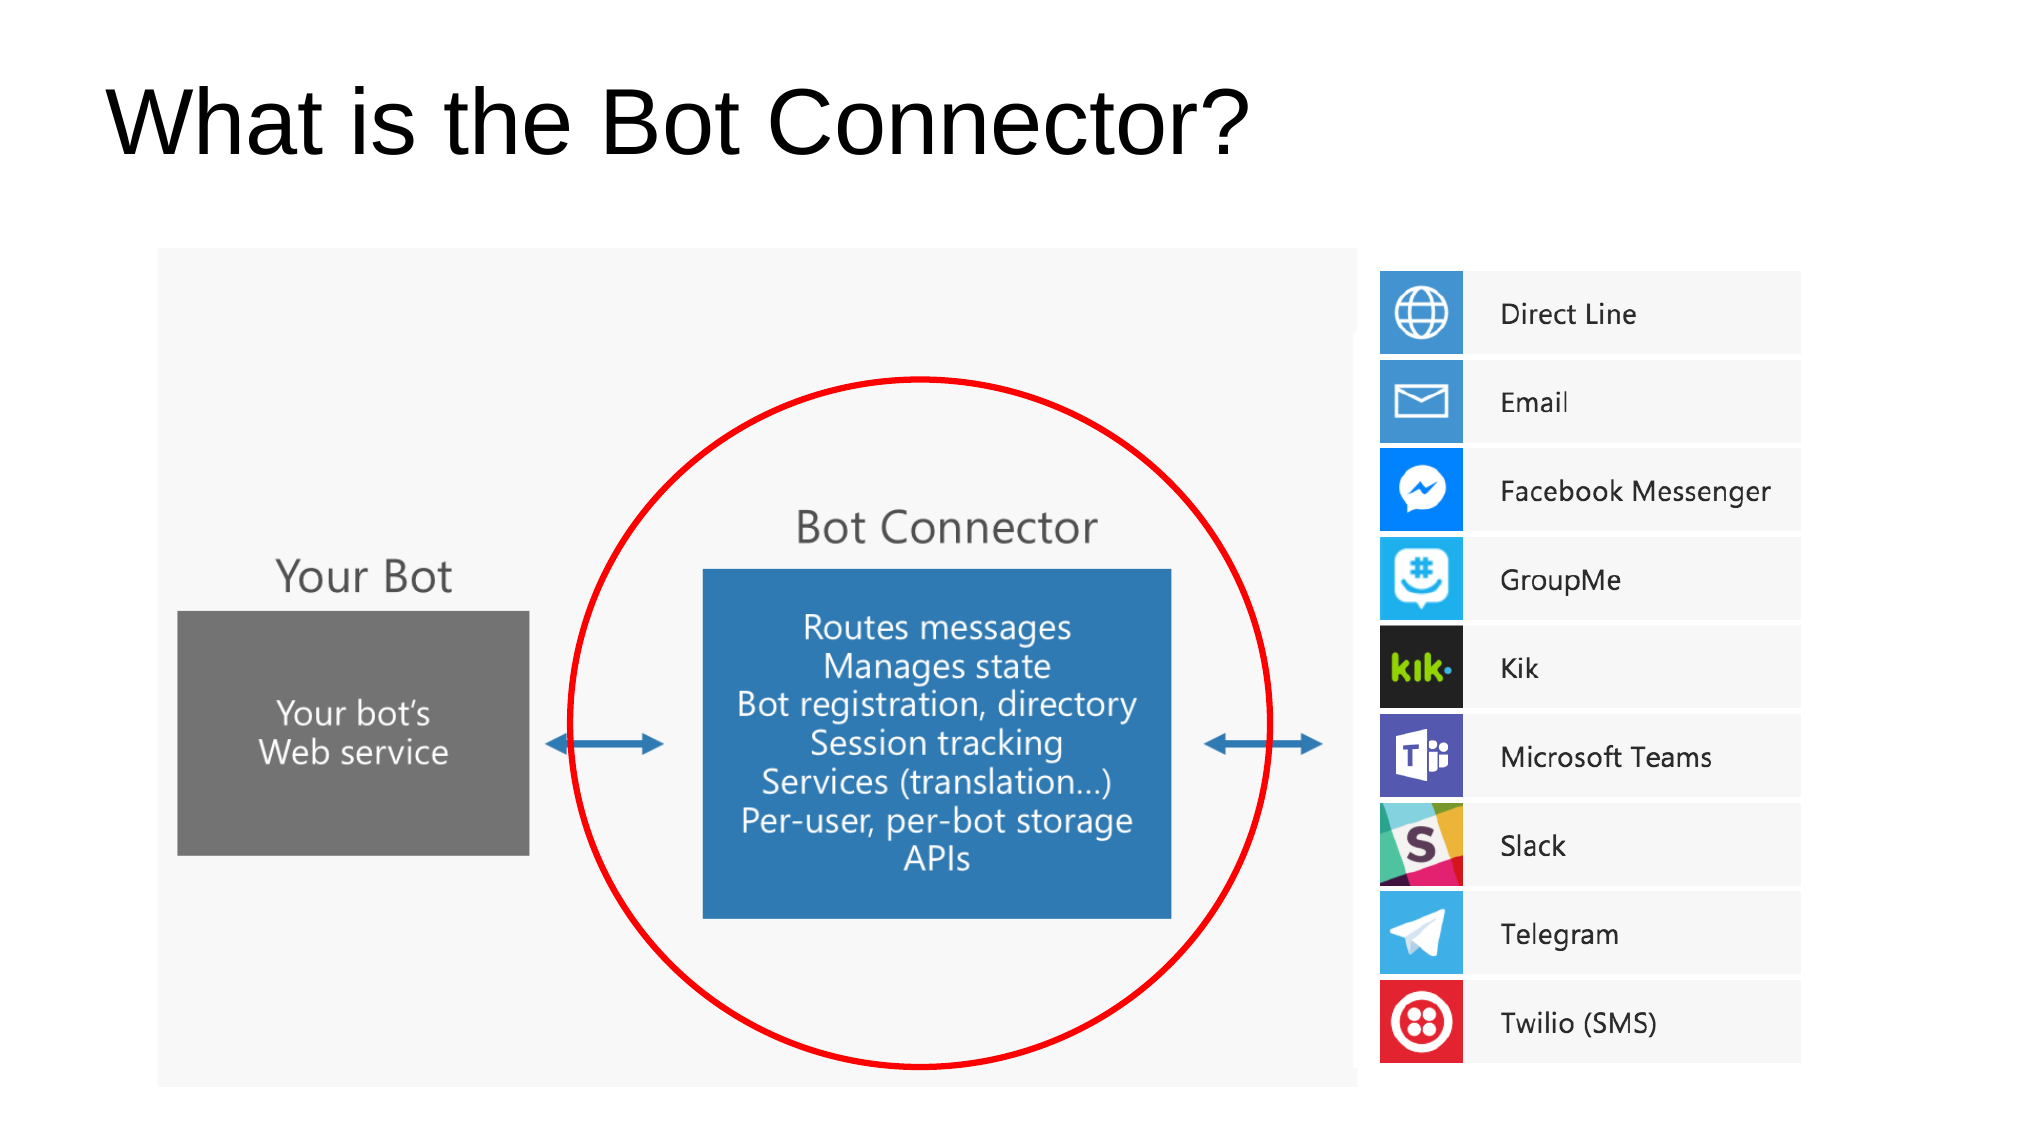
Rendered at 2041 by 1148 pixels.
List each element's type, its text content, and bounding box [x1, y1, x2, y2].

title What is the Bot Connector? [90, 48, 2040, 199]
picture [157, 248, 1801, 1087]
